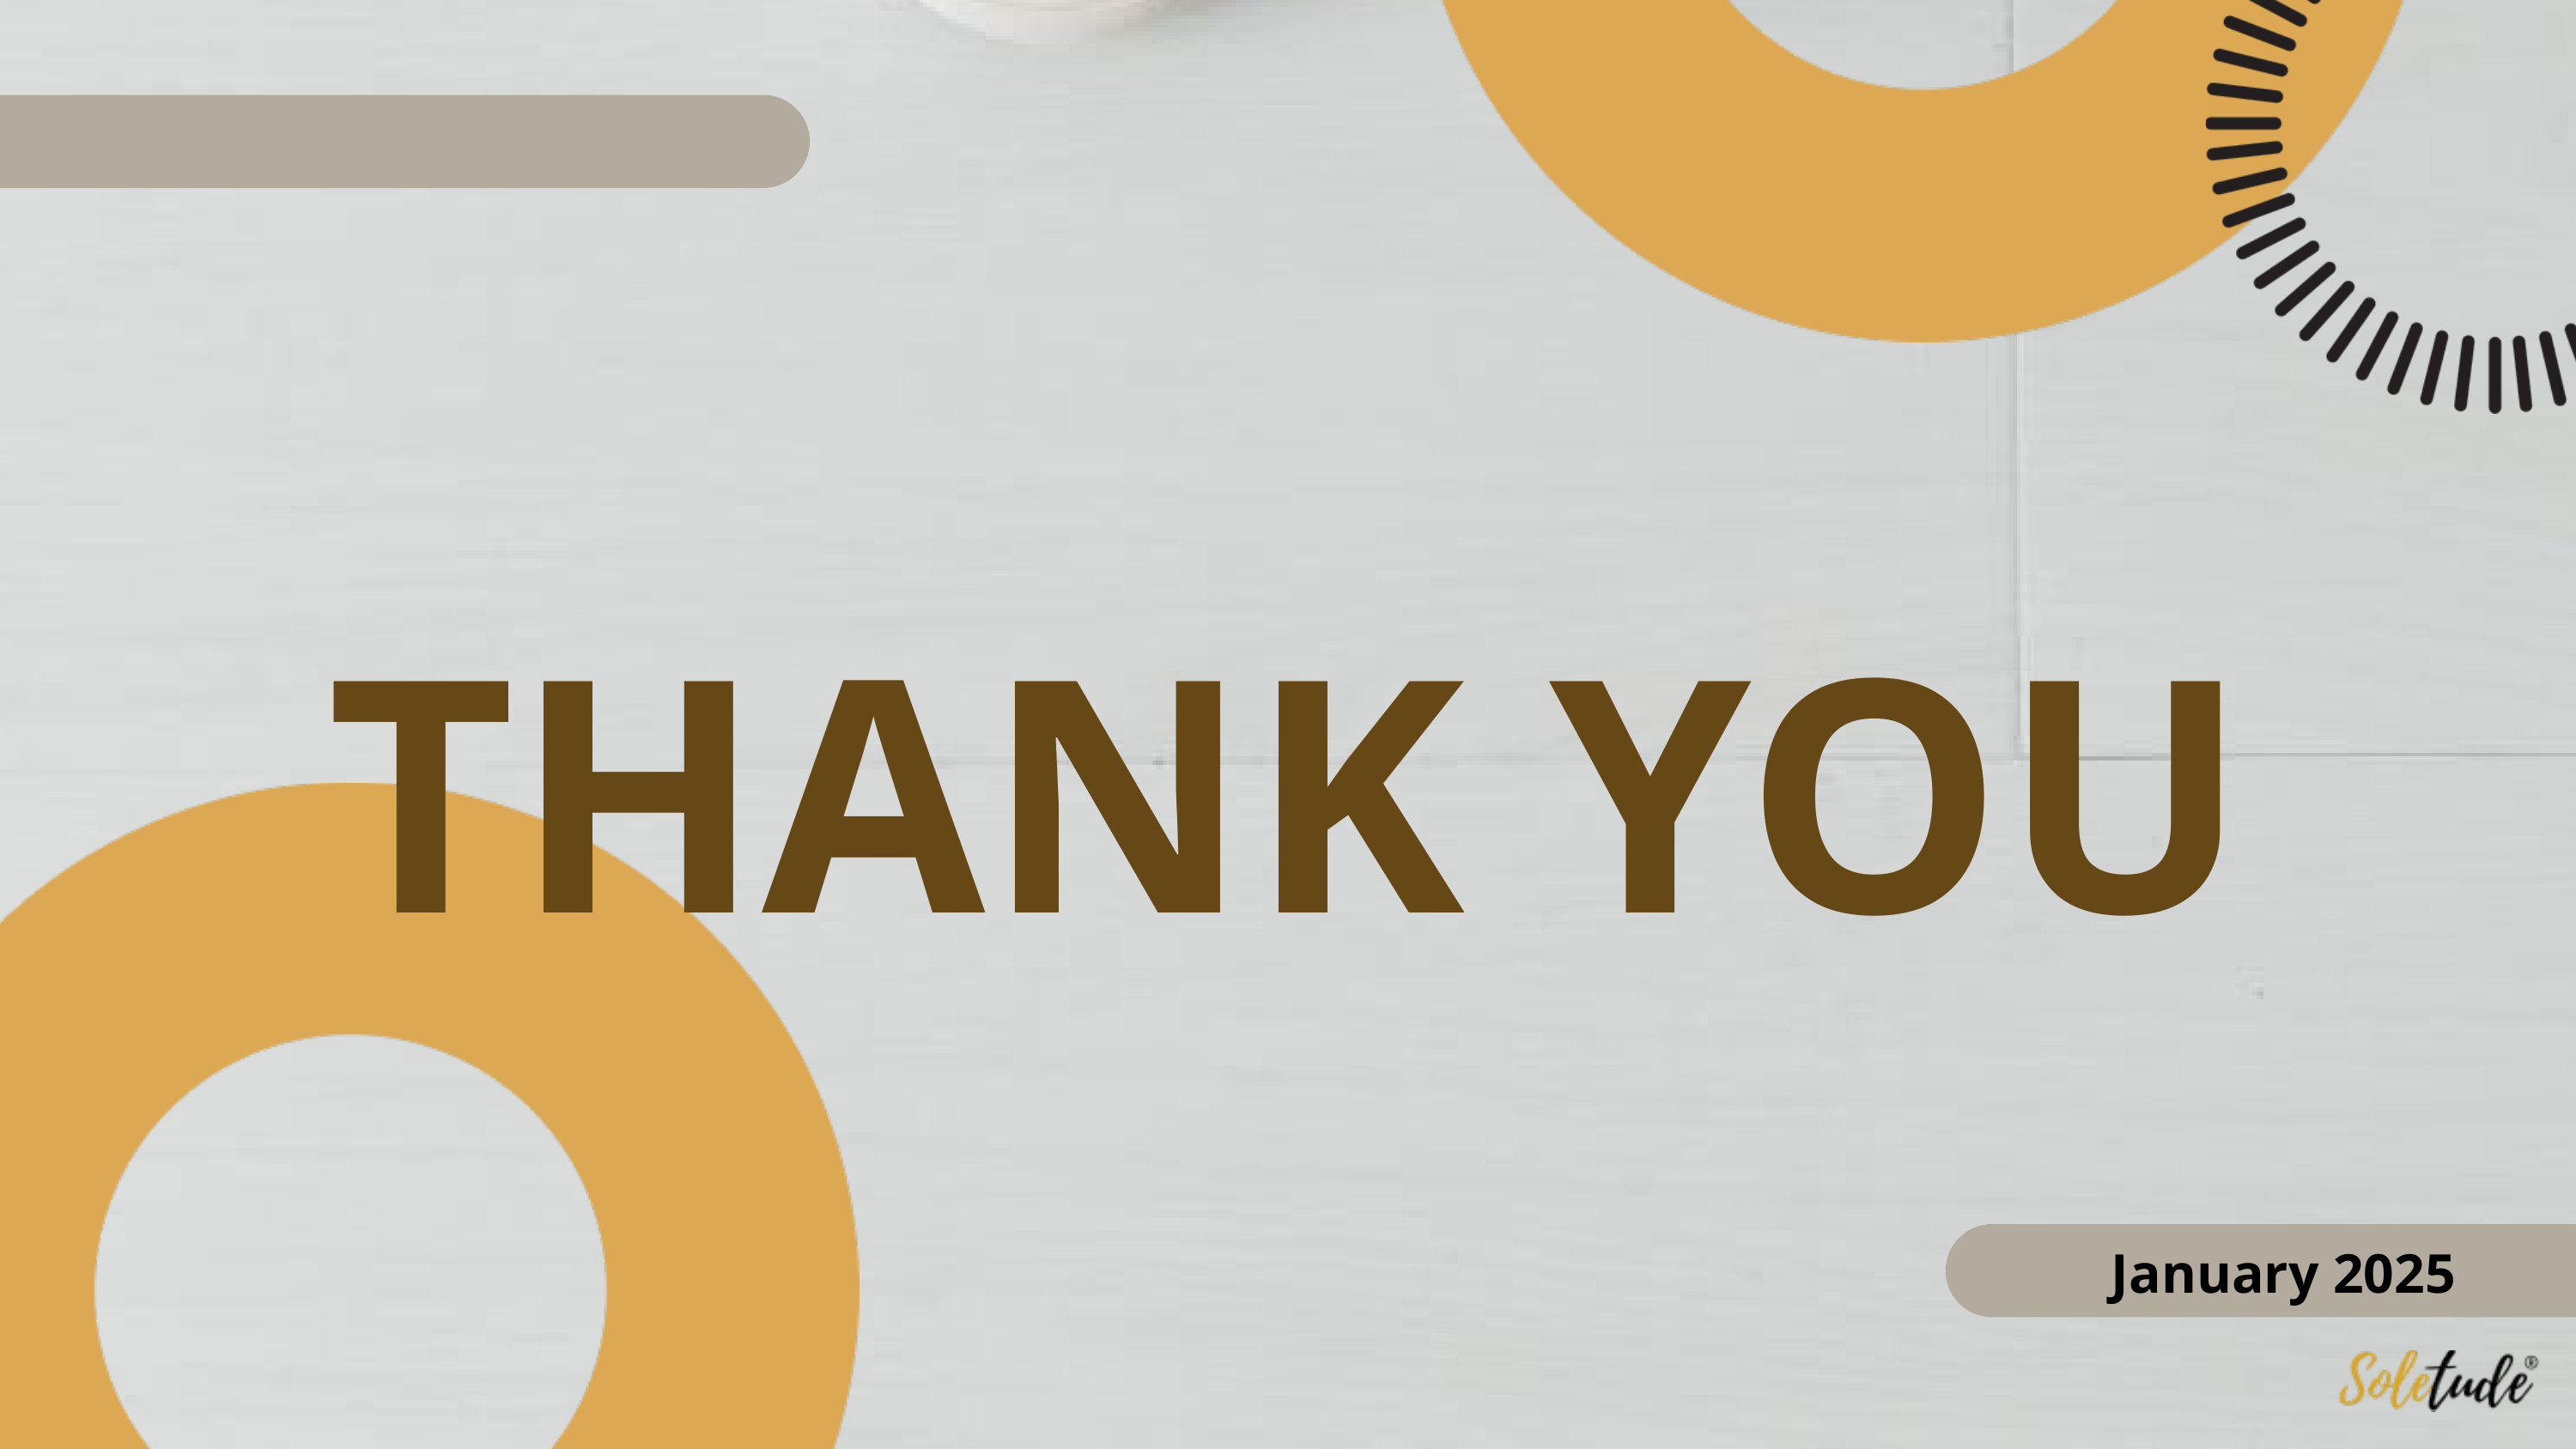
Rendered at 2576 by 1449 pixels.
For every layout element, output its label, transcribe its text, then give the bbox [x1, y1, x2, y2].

text_box [2205, 0, 2576, 414]
text_box [0, 783, 860, 1449]
text_box [0, 0, 2576, 1449]
text_box [1415, 0, 2205, 343]
text_box [2332, 1350, 2546, 1412]
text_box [0, 94, 811, 189]
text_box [1945, 1223, 2576, 1318]
text_box THANK YOU [225, 589, 2351, 978]
